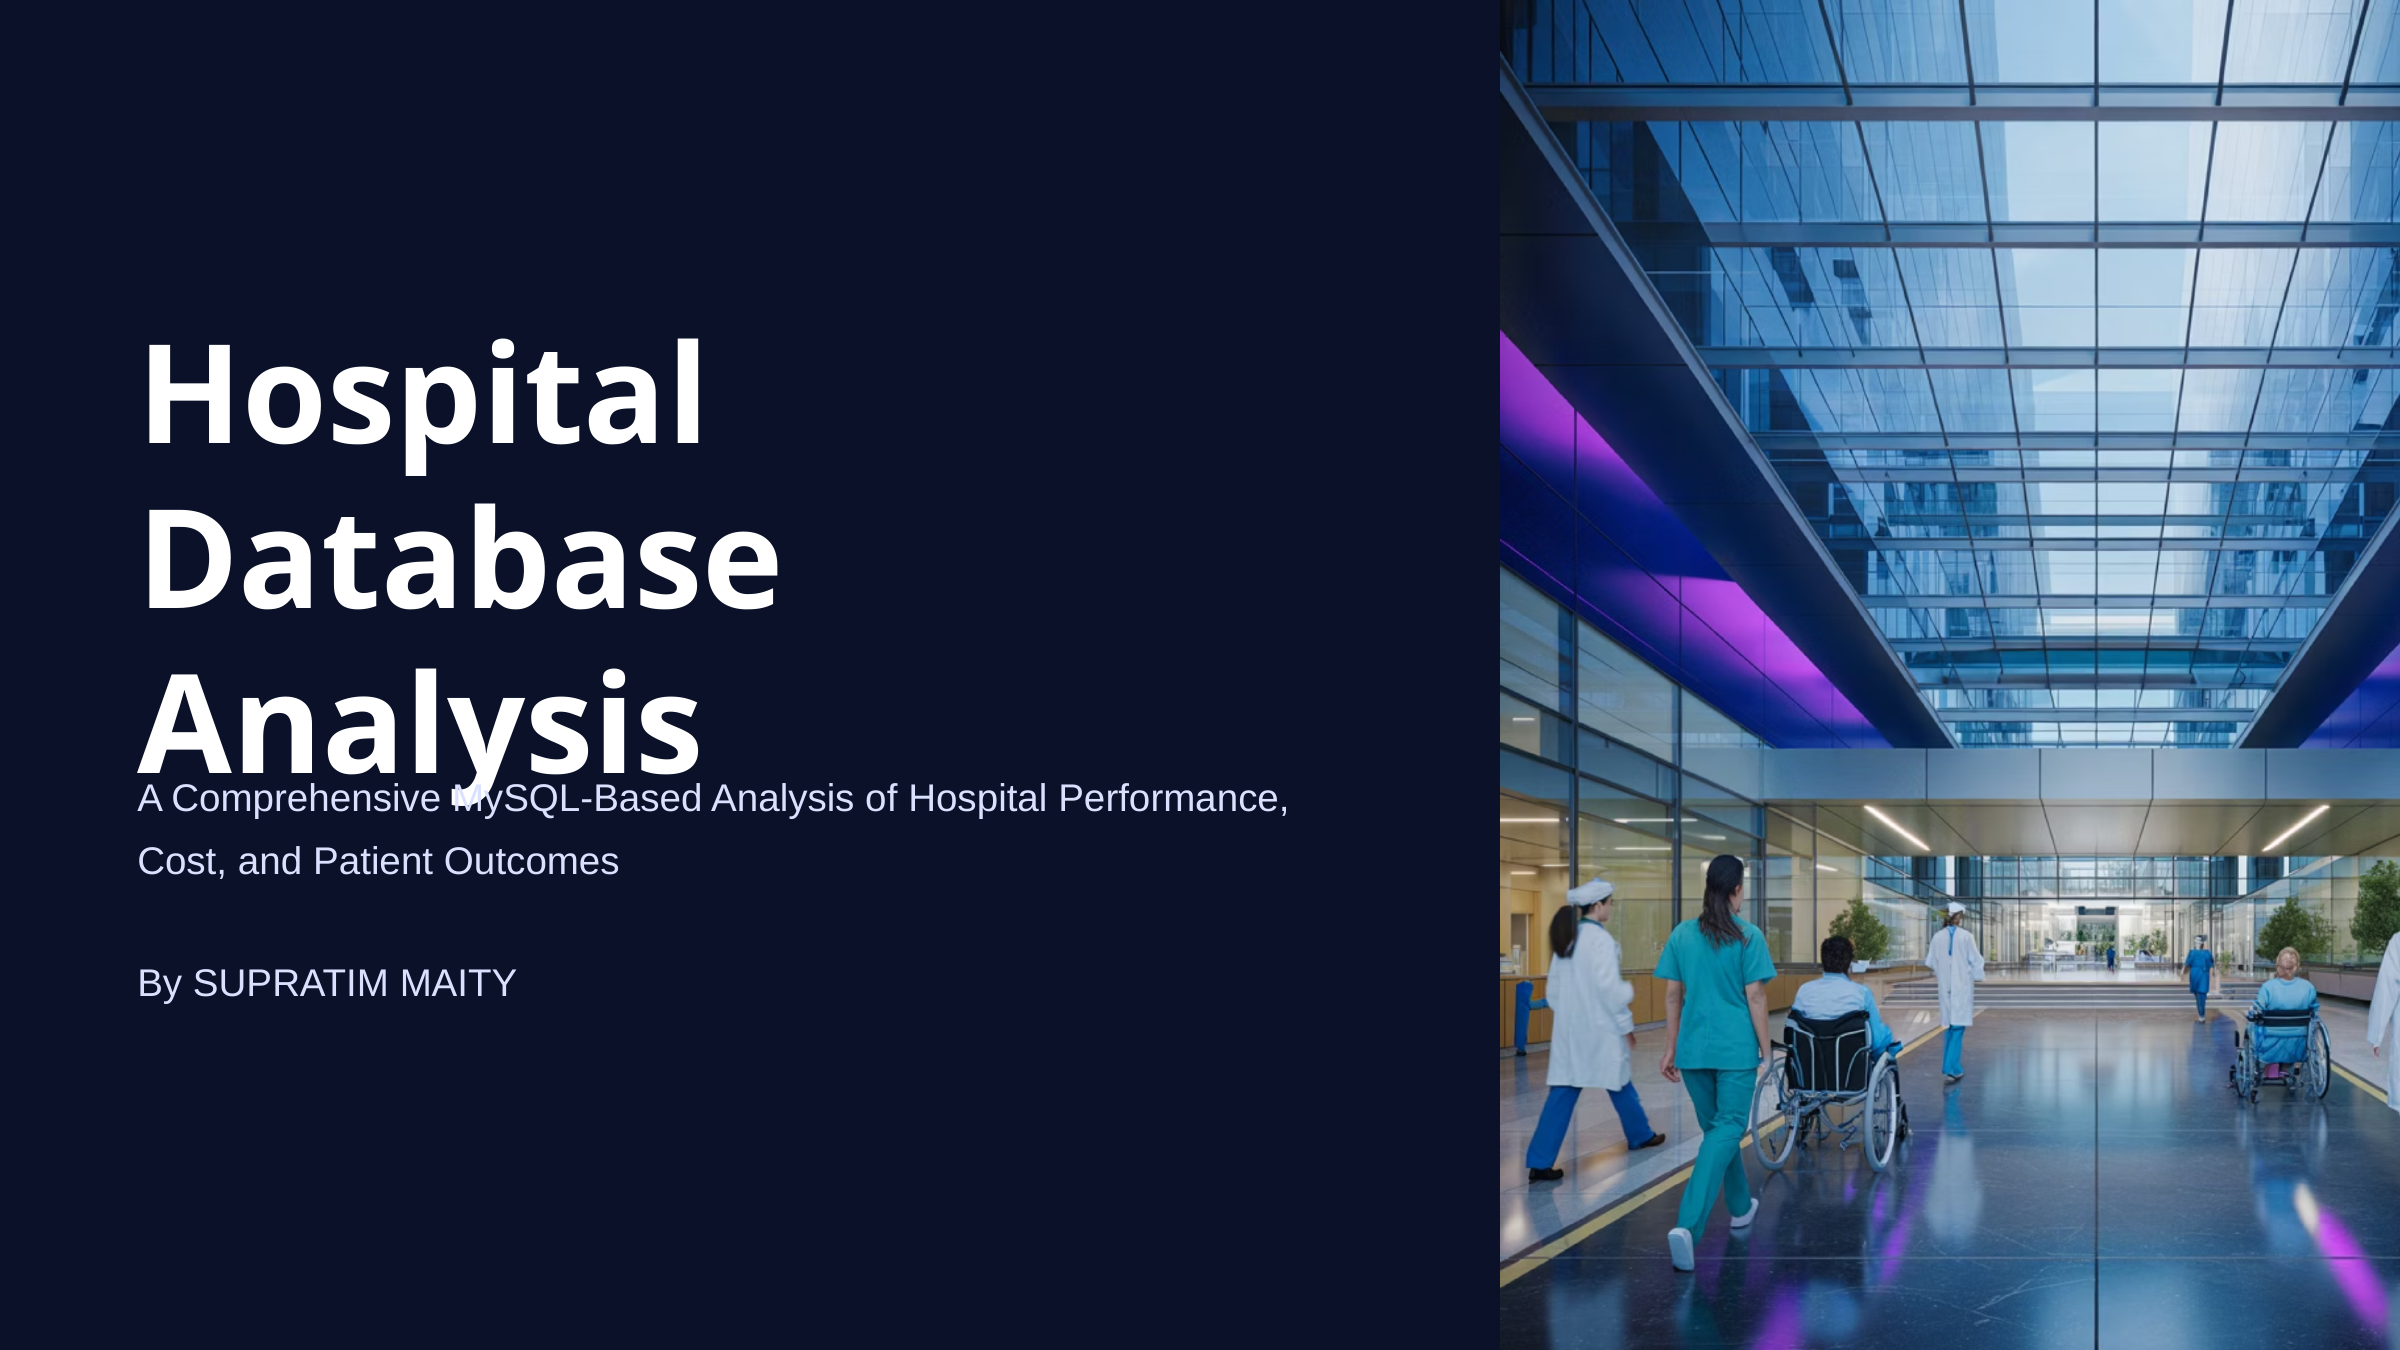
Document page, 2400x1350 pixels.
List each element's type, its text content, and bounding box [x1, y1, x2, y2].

picture [1499, 0, 2400, 1350]
text_box Hospital Database Analysis [137, 409, 1363, 699]
text_box A Comprehensive MySQL-Based Analysis of Hospital Performance, Cost, and Patient Outcomes [137, 757, 1363, 883]
text_box By SUPRATIM MAITY [137, 941, 1363, 1005]
